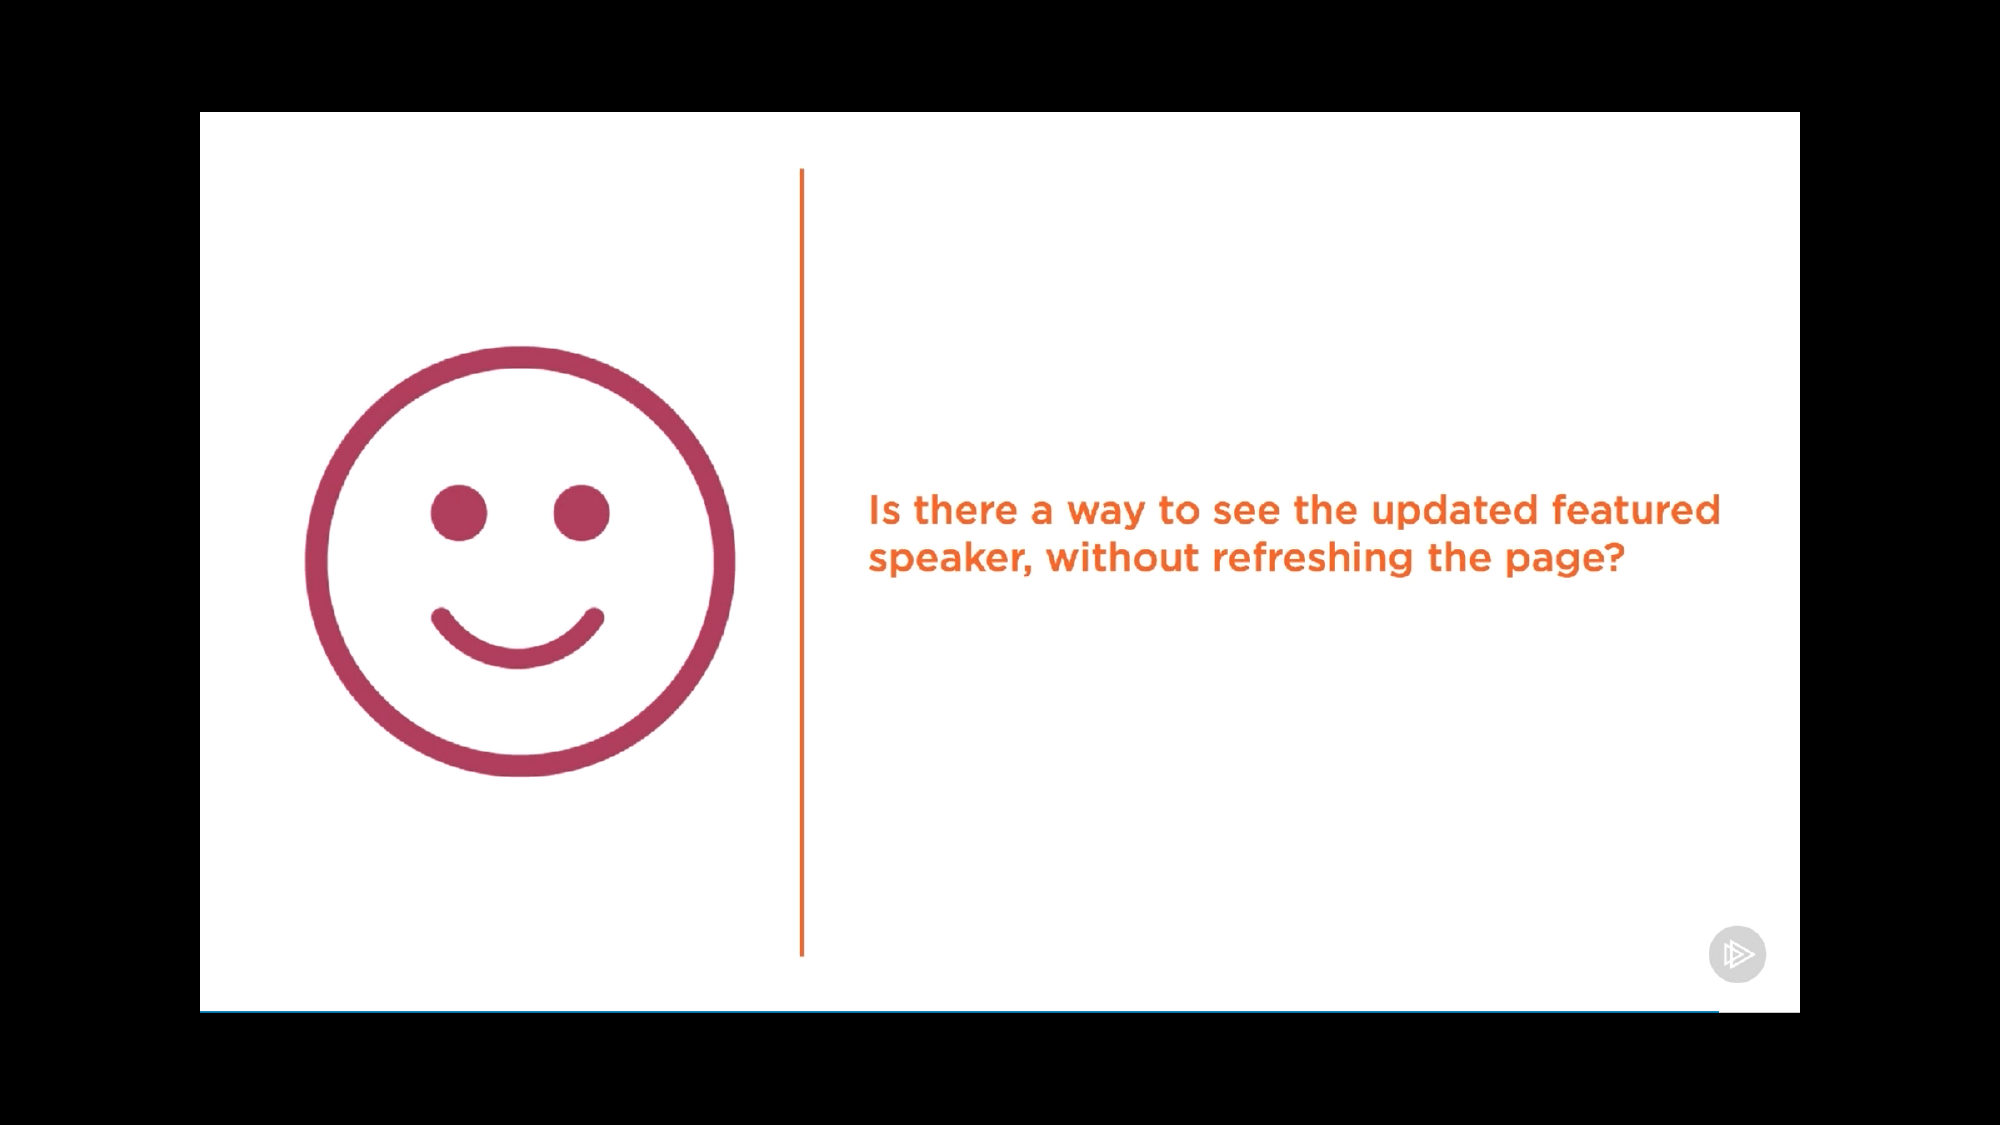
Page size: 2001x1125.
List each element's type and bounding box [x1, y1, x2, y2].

picture [199, 112, 1800, 1013]
